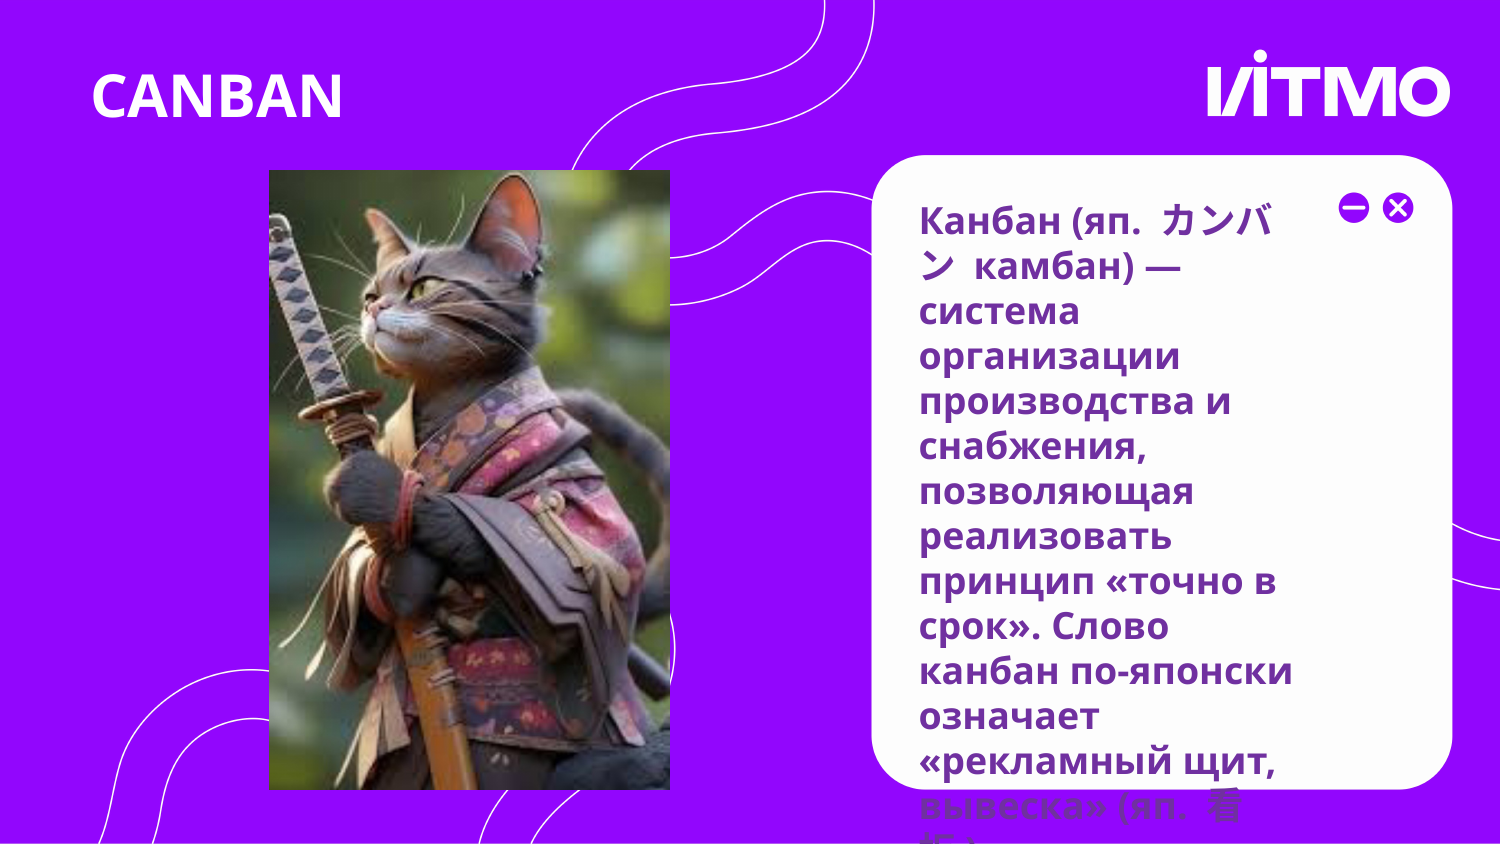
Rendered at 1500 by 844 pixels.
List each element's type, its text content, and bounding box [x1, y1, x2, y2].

title CANBAN [75, 50, 1195, 137]
picture [0, 0, 1500, 844]
list Канбан (яп. カンバン камбан) — система организации производства и снабжения, позволяющая реализовать принцип «точно в срок». Слово канбан по-японски означает «рекламный щит, вывеска» (яп. 看板). [903, 189, 1319, 752]
